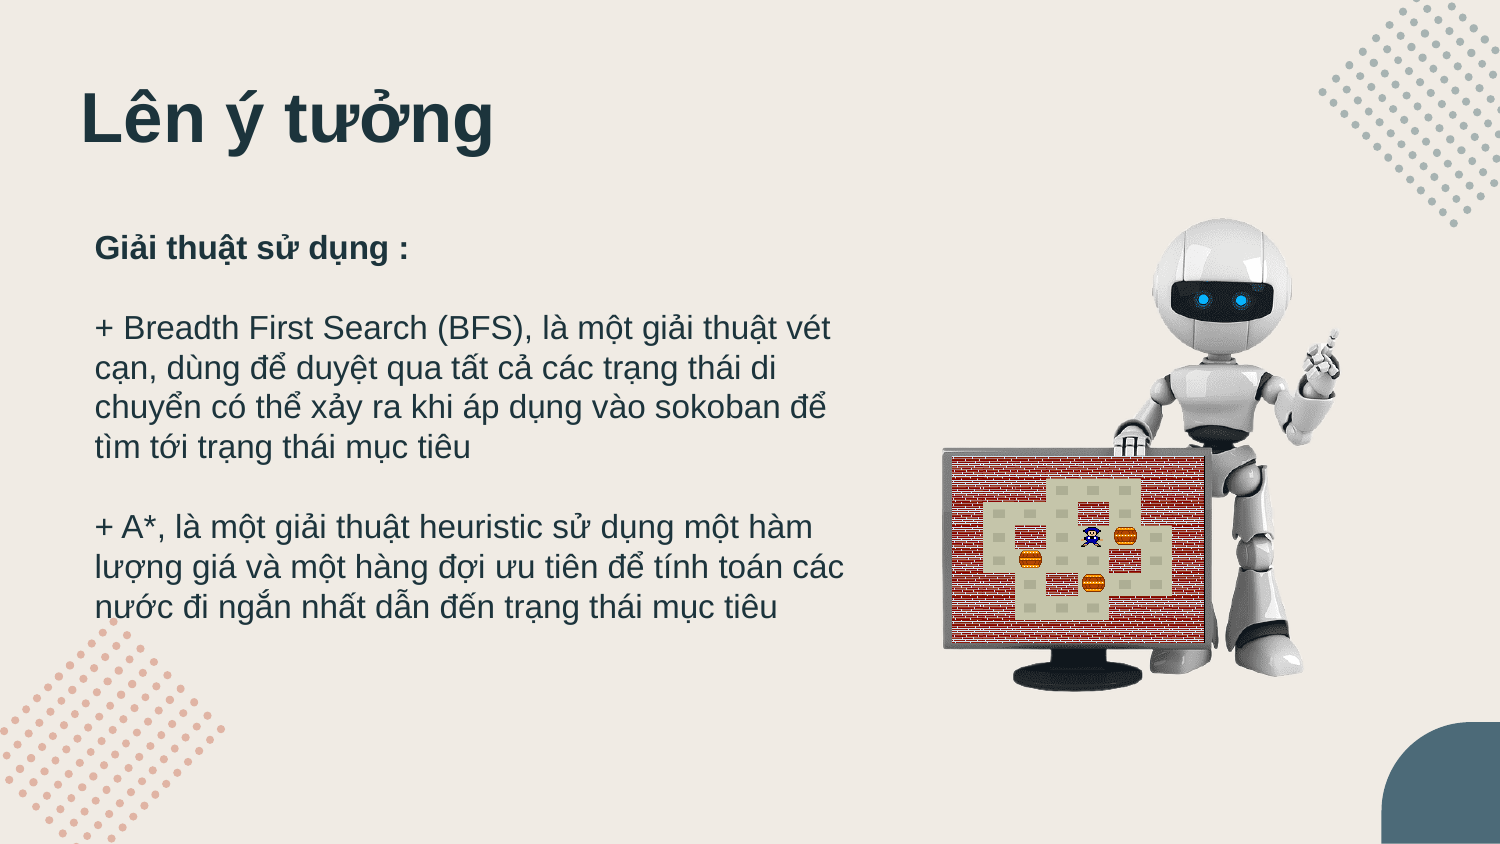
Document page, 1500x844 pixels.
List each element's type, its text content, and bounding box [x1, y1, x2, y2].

title Lên ý tưởng [65, 50, 595, 179]
text_box Giải thuật sử dụng : + Breadth First Search (BFS), là một giải thuật vét cạn, dùng để duyệt qua tất cả các trạng thái di chuyển có thể xảy ra khi áp dụng vào sokoban để tìm tới trạng thái mục tiêu + A*, là một giải thuật heuristic sử dụng một hàm lượng giá và một hàng đợi ưu tiên để tính toán các nước đi ngắn nhất dẫn đến trạng thái mục tiêu [79, 211, 893, 759]
picture [781, 178, 1500, 732]
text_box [1317, 0, 1500, 178]
